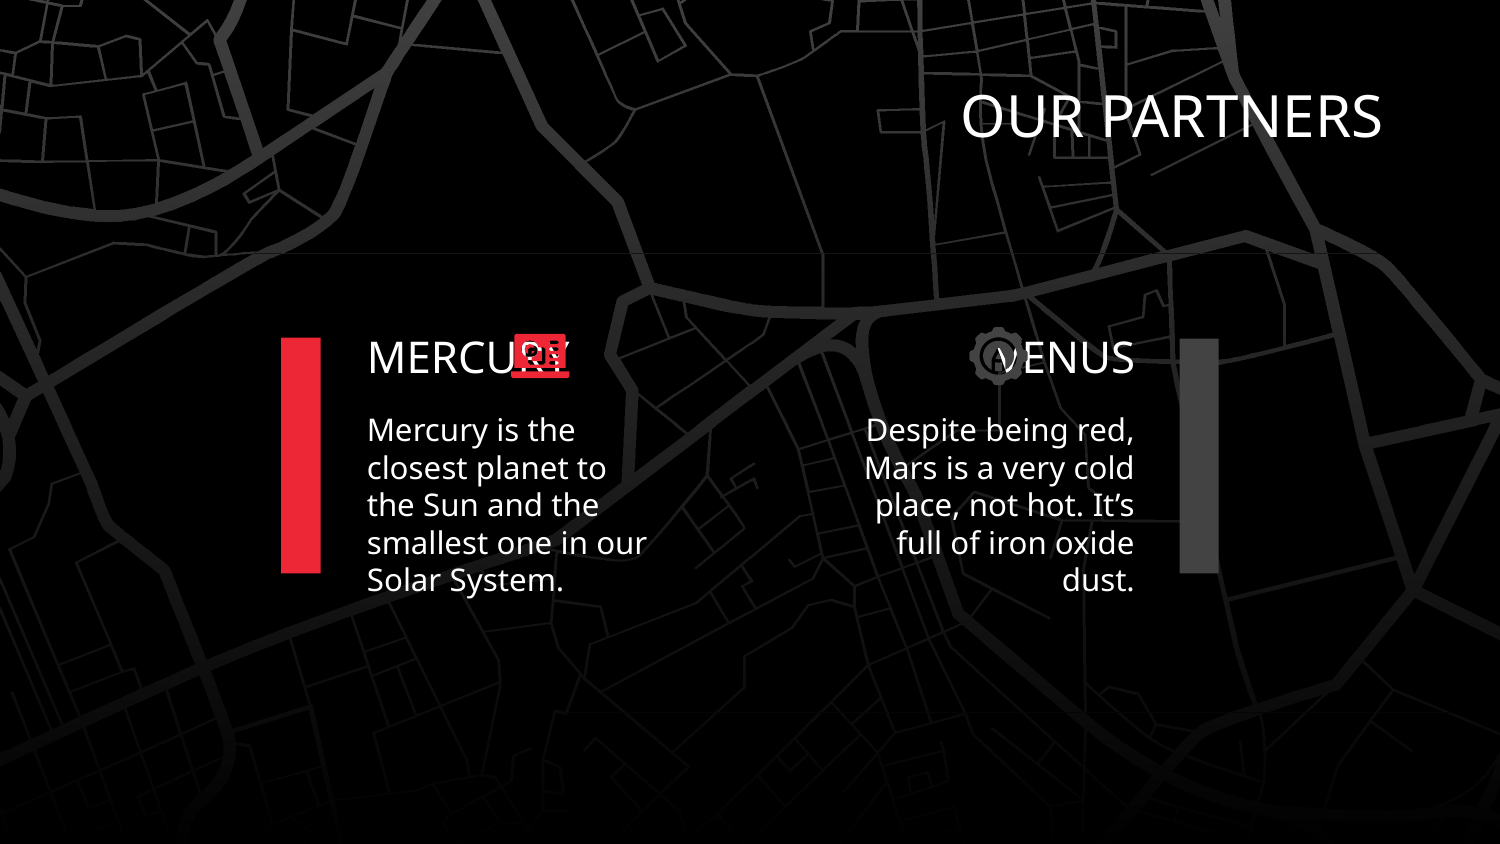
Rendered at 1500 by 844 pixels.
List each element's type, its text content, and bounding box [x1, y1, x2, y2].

subtitle Despite being red, Mars is a very cold place, not hot. It’s full of iron oxide dust. [824, 389, 1151, 620]
text_box [281, 337, 321, 574]
title MERCURY [351, 322, 678, 390]
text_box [510, 333, 570, 379]
subtitle Mercury is the closest planet to the Sun and the smallest one in our Solar System. [351, 390, 678, 620]
title OUR PARTNERS [101, 64, 1399, 144]
text_box [1179, 338, 1219, 574]
title VENUS [824, 322, 1150, 390]
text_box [969, 326, 1028, 386]
